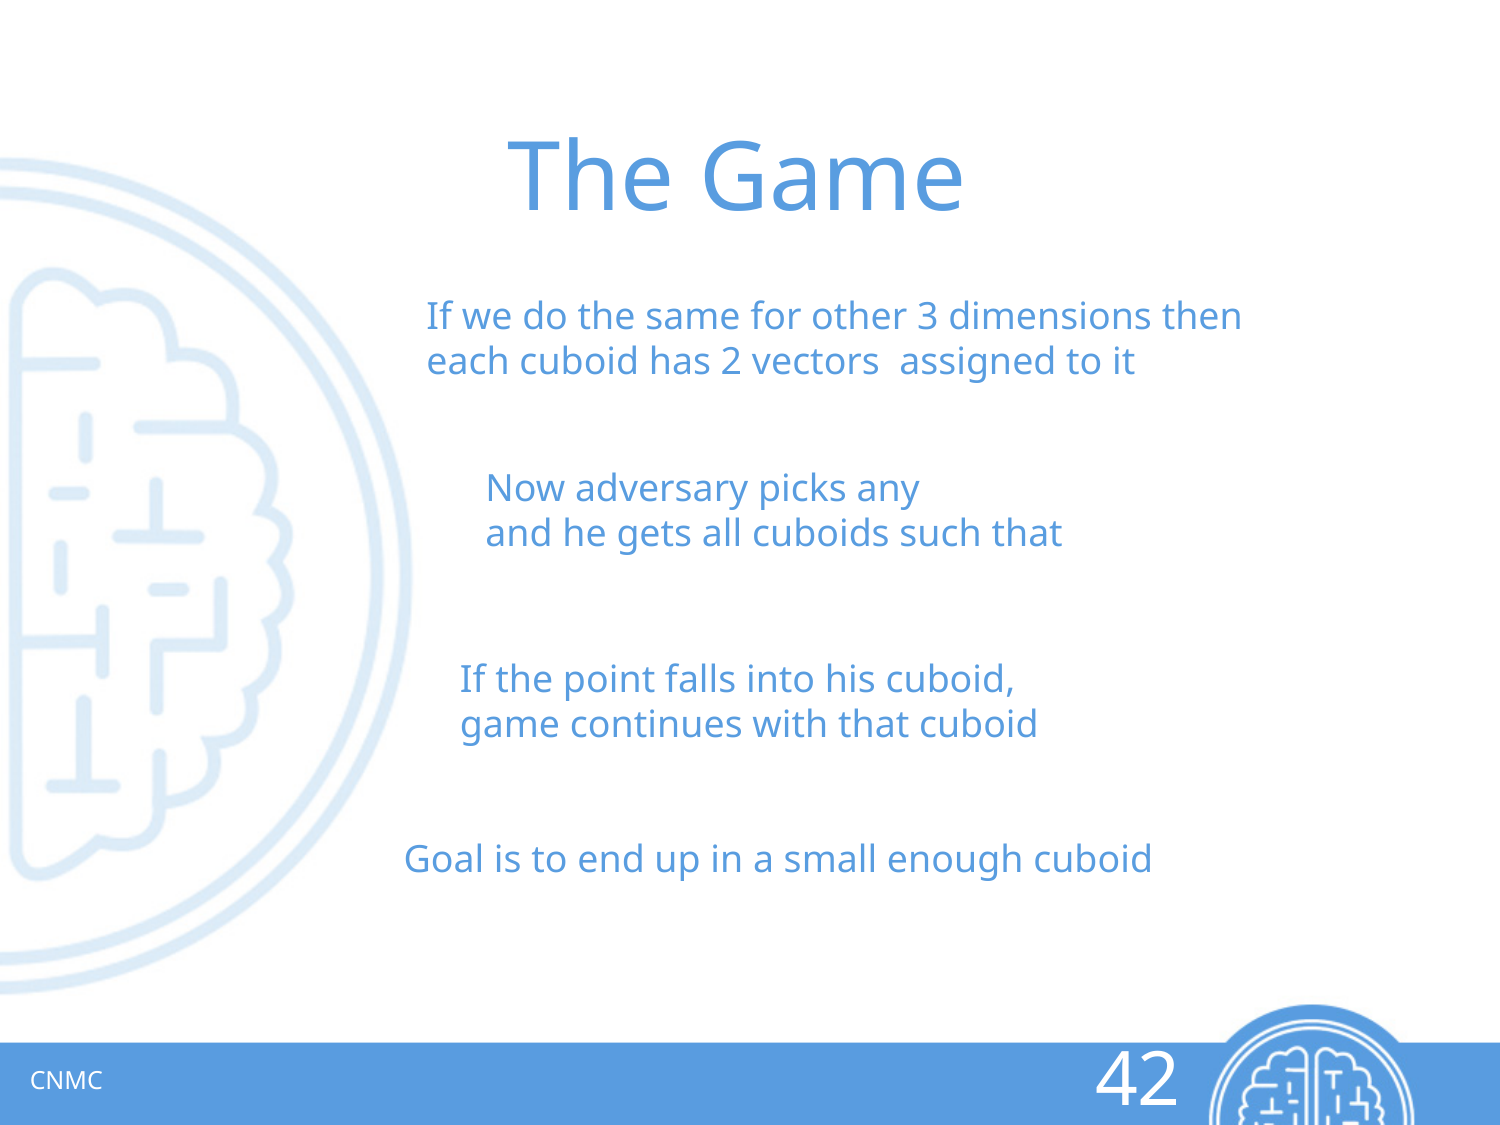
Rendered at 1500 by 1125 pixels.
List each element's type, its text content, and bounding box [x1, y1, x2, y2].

slide_number 42 [1033, 1051, 1196, 1112]
text_box Goal is to end up in a small enough cuboid [388, 827, 1169, 888]
text_box If the point falls into his cuboid, game continues with that cuboid [445, 648, 1055, 753]
footer CNMC [14, 1051, 809, 1112]
title The Game [90, 17, 1410, 237]
picture [0, 0, 1500, 1125]
